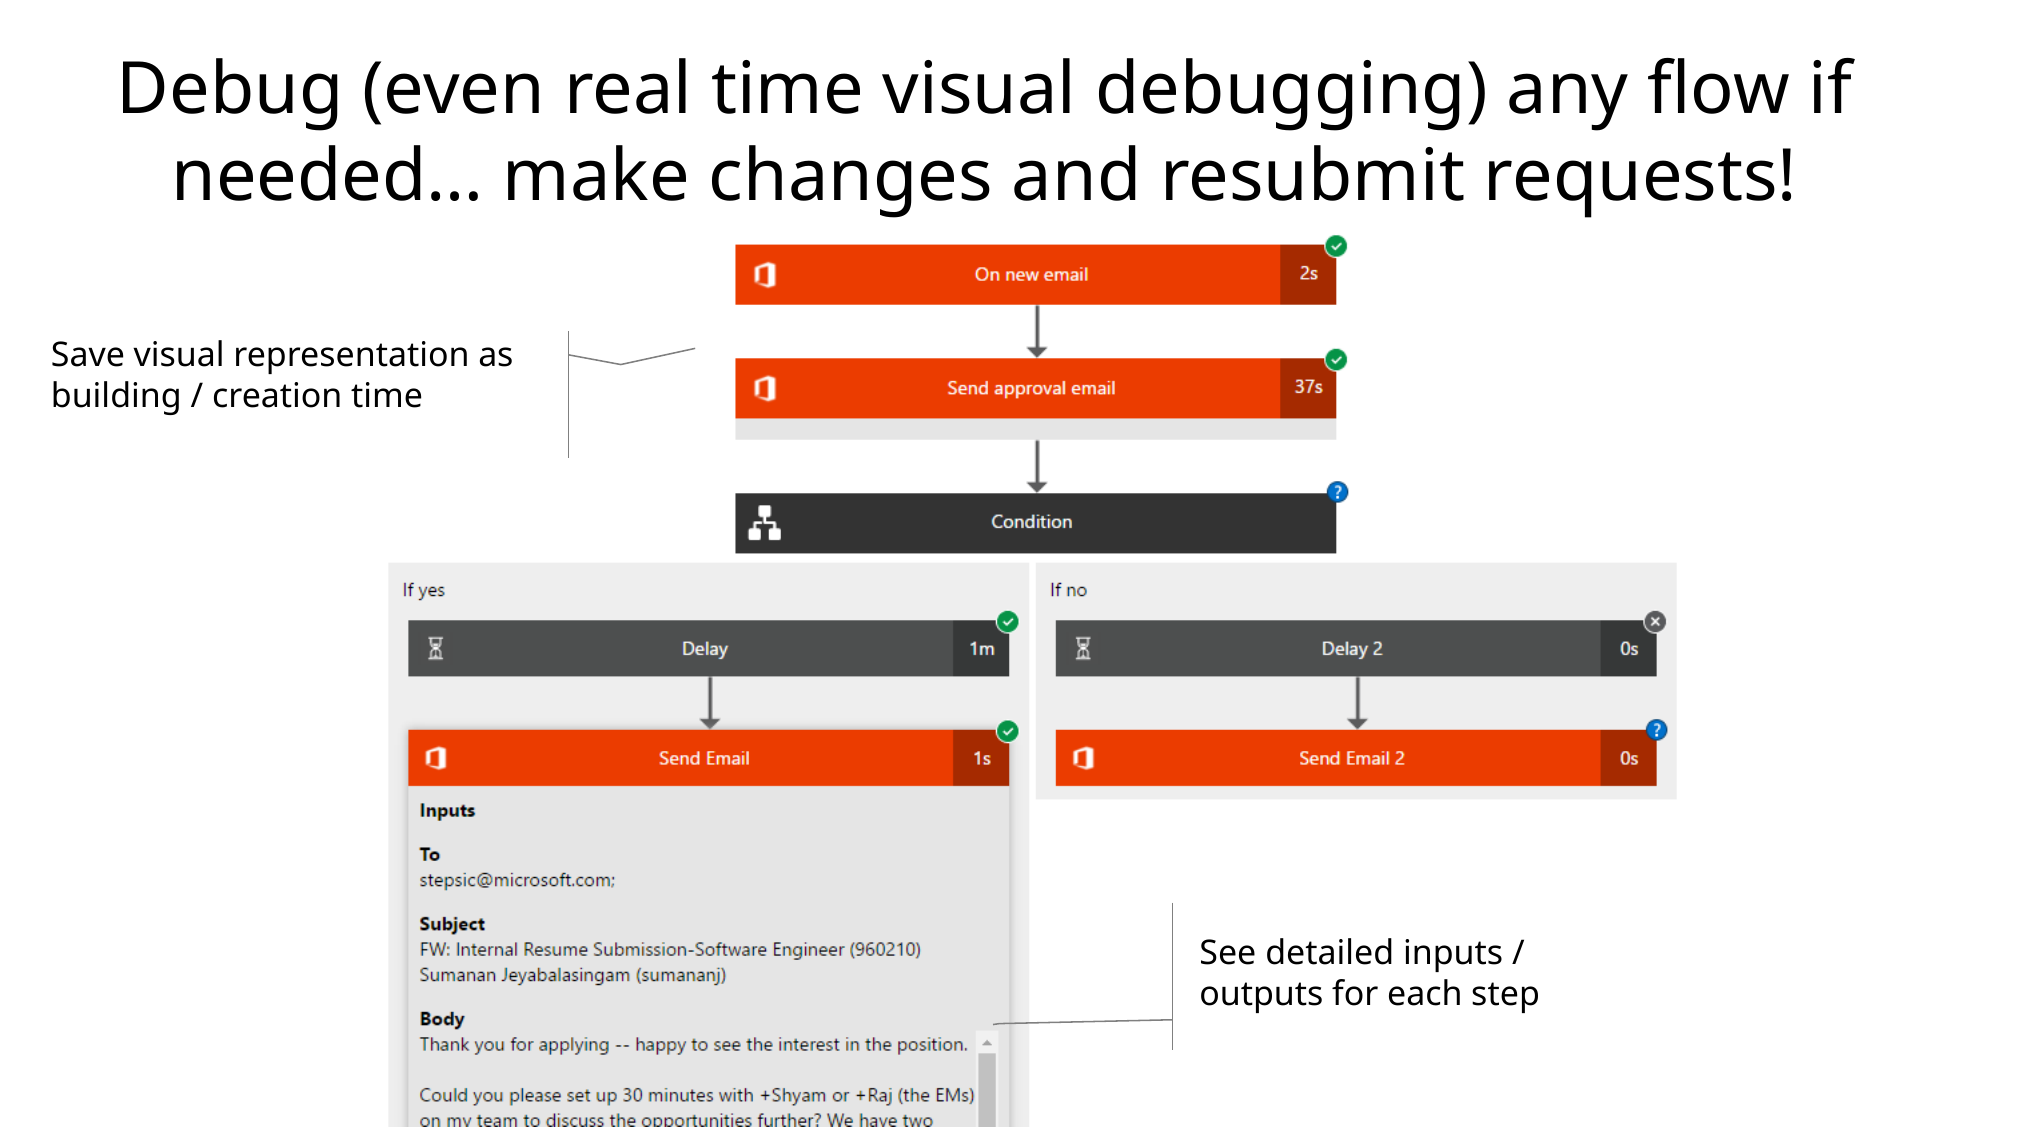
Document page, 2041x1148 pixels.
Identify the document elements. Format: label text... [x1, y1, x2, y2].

text_box Debug (even real time visual debugging) any flow if needed… make changes and resubmit requests! [71, 34, 1900, 223]
text_box Save visual representation as building / creation time [36, 325, 267, 422]
picture [267, 194, 1774, 1127]
